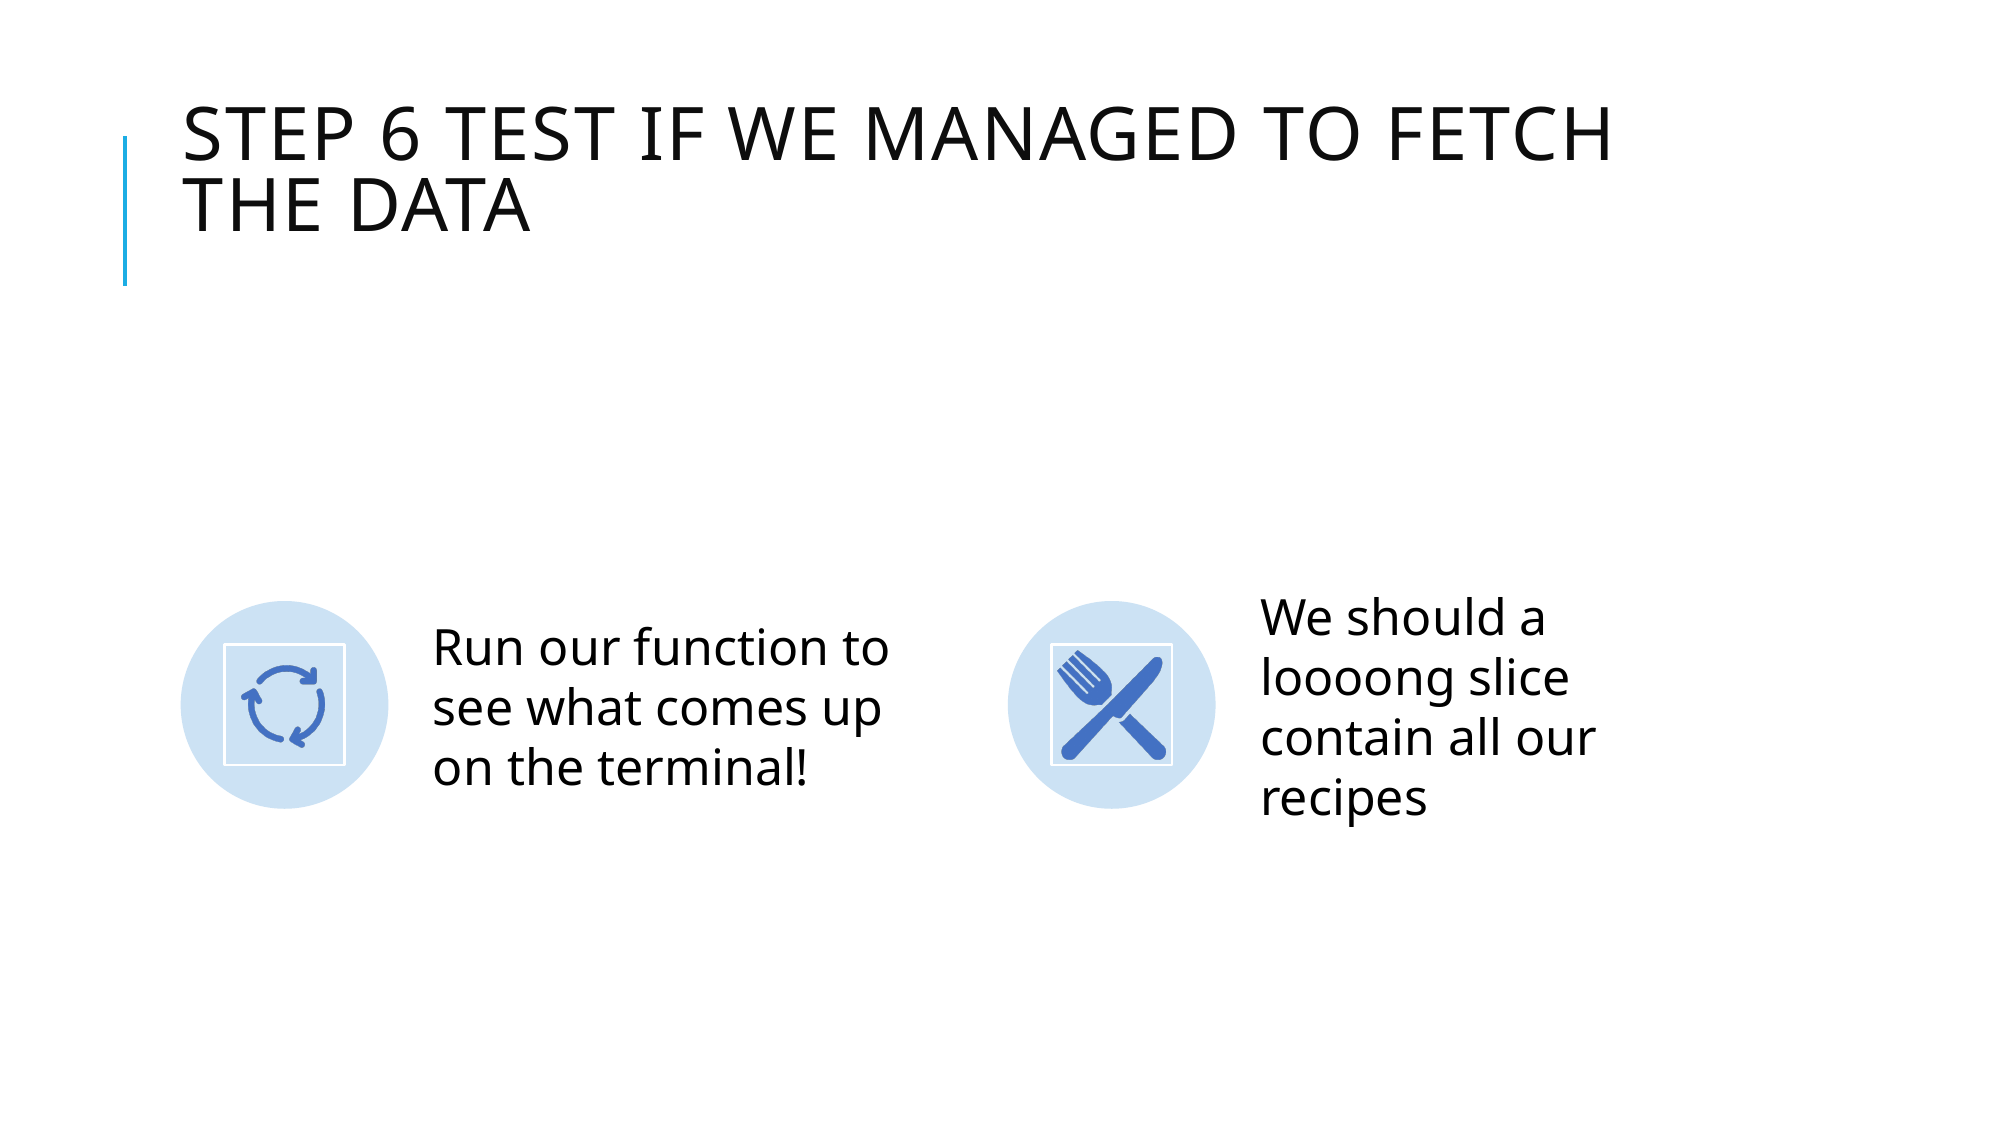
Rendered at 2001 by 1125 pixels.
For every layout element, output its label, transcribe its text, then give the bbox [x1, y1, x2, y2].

title step 6 test if we managed to fetch the data [168, 96, 1763, 342]
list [167, 374, 1763, 1036]
